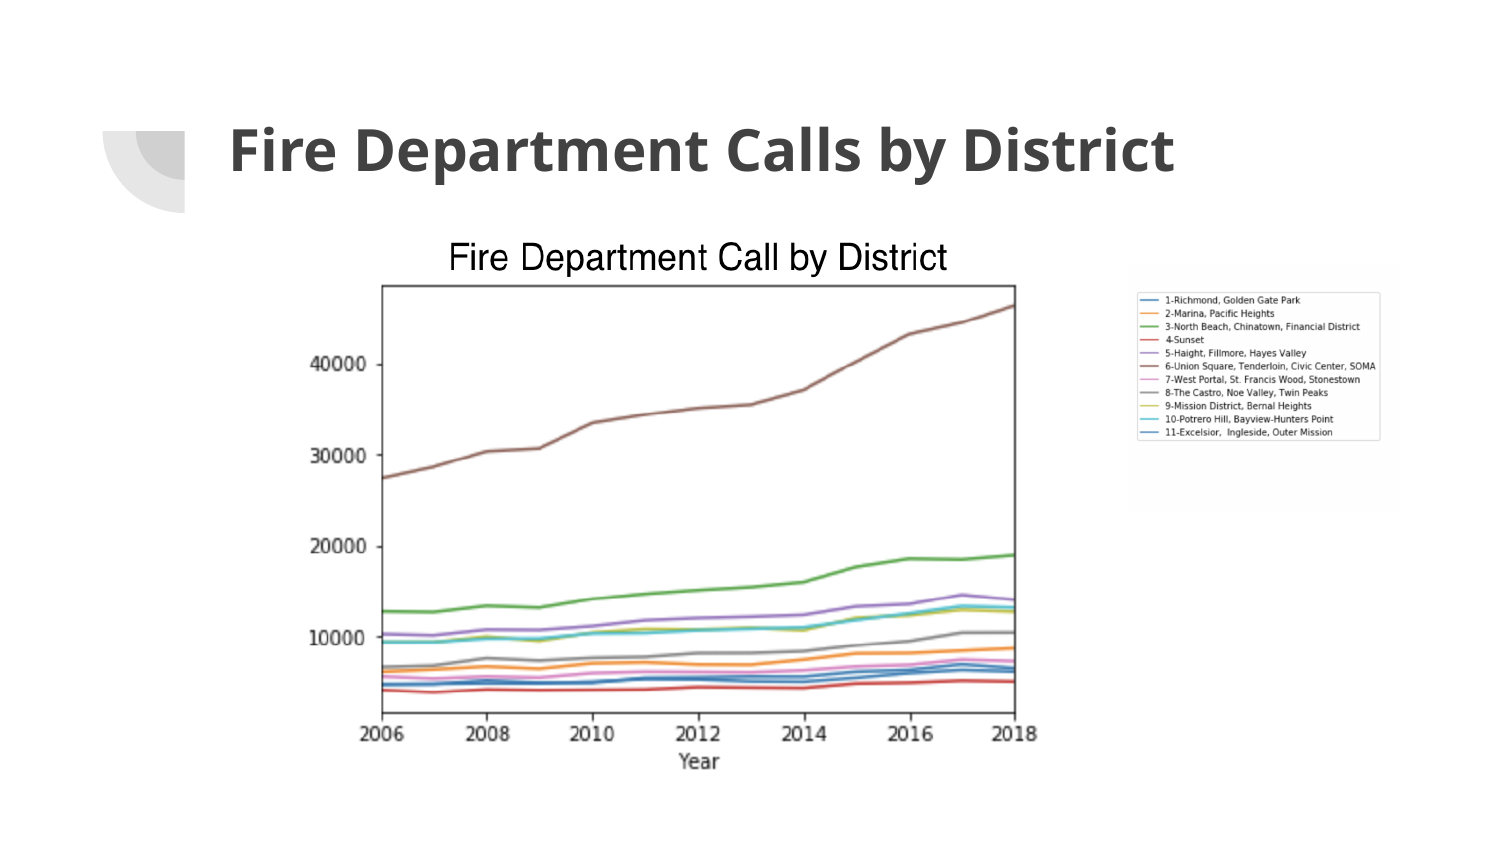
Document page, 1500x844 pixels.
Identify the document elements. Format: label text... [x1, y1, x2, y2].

picture [221, 228, 1074, 784]
picture [1127, 261, 1400, 512]
title Fire Department Calls by District [213, 98, 1368, 263]
